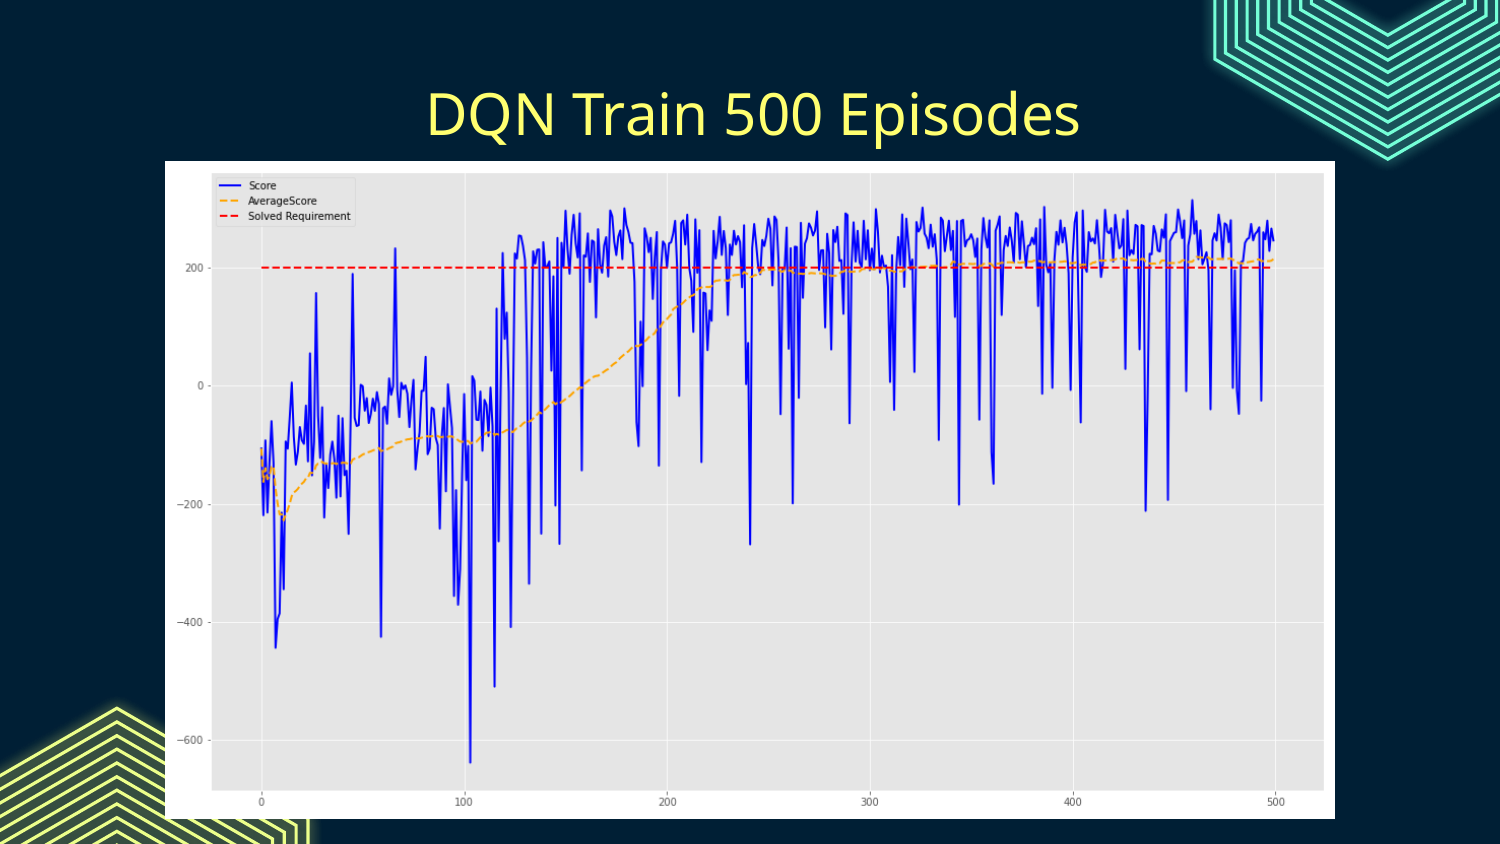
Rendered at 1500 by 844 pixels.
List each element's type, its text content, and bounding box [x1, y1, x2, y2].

title DQN Train 500 Episodes [116, 88, 1390, 137]
picture [165, 161, 1335, 819]
